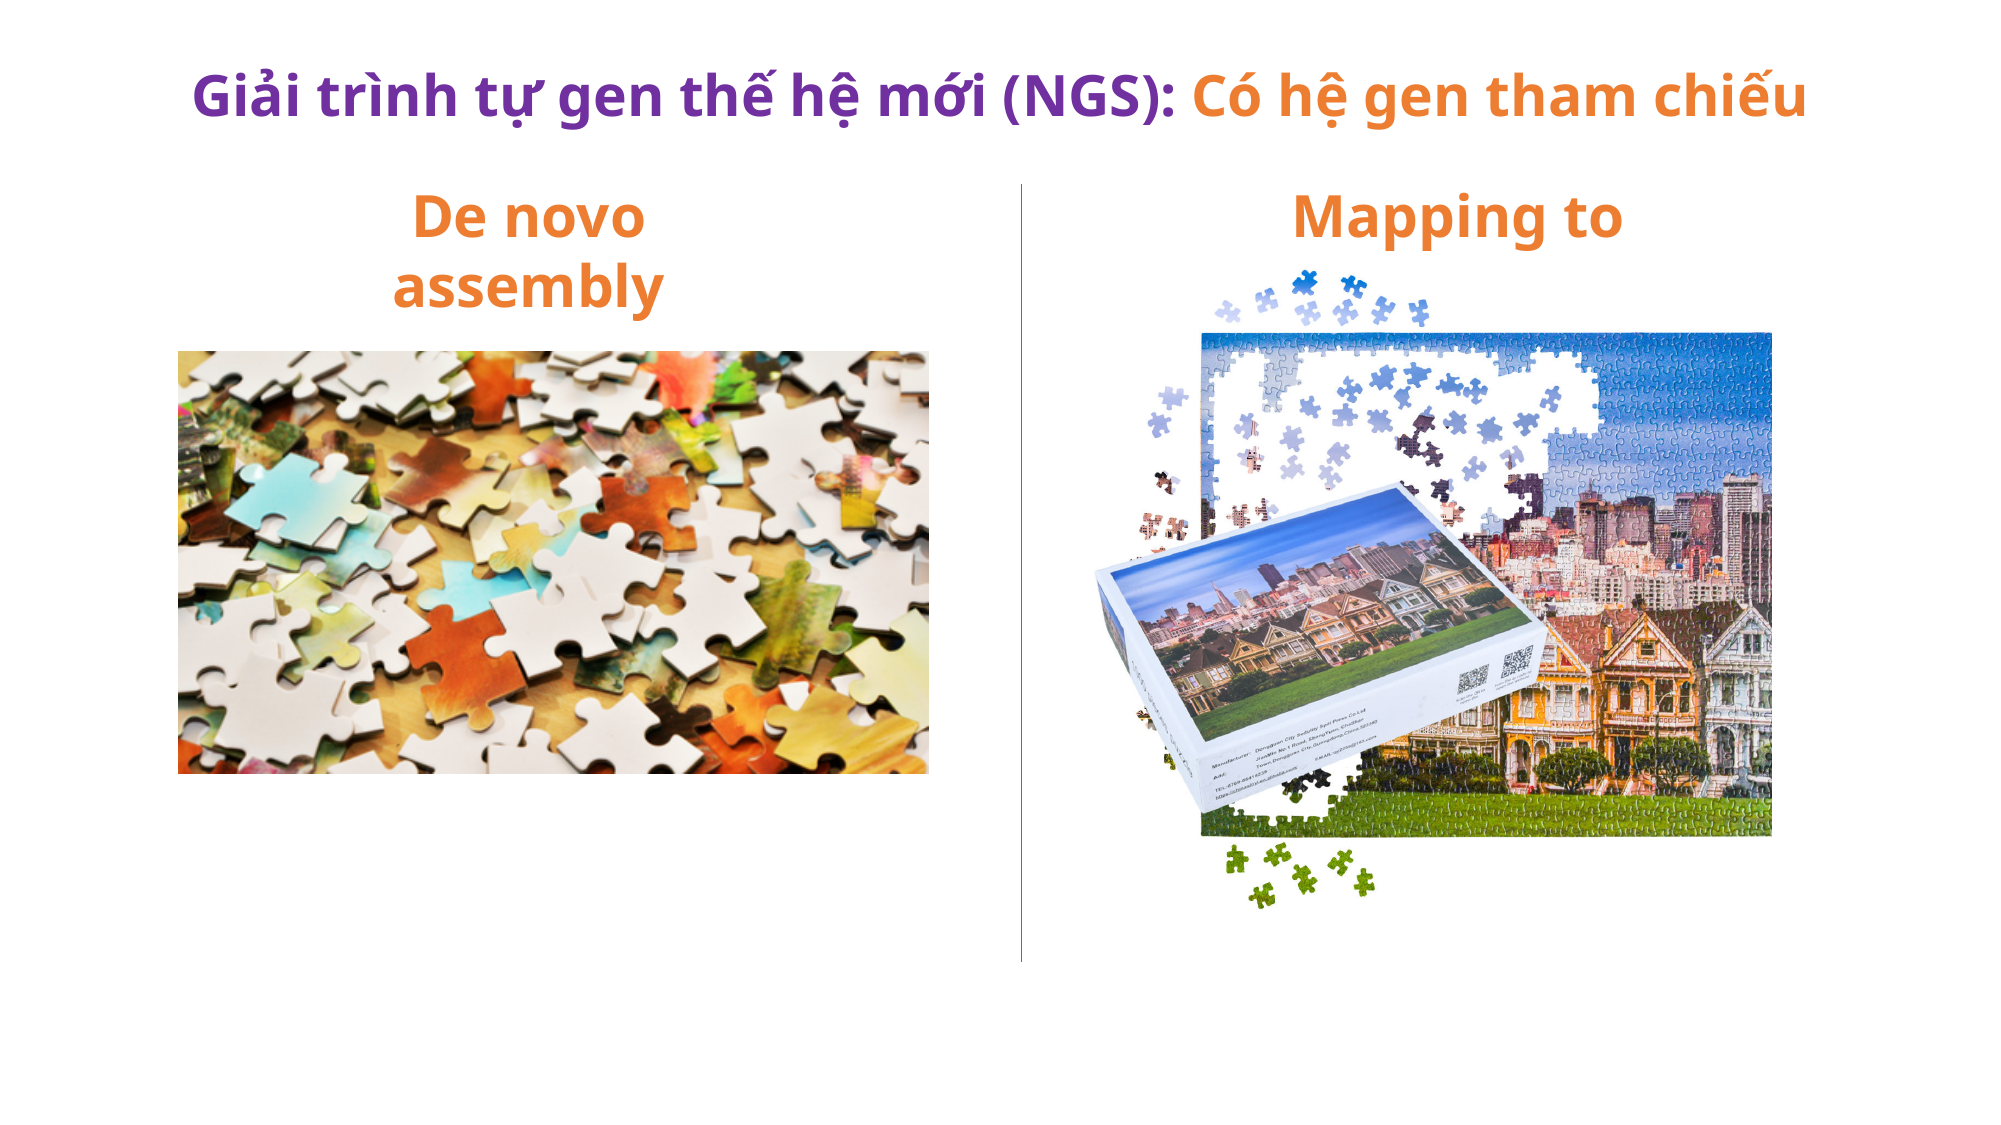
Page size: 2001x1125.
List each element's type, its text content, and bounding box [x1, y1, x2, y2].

picture [178, 351, 929, 774]
picture [1087, 259, 1772, 912]
text_box Mapping to reference [1167, 172, 1748, 259]
text_box De novo assembly [287, 172, 770, 327]
text_box Giải trình tự gen thế hệ mới (NGS): Có hệ gen tham chiếu [137, 26, 1863, 137]
